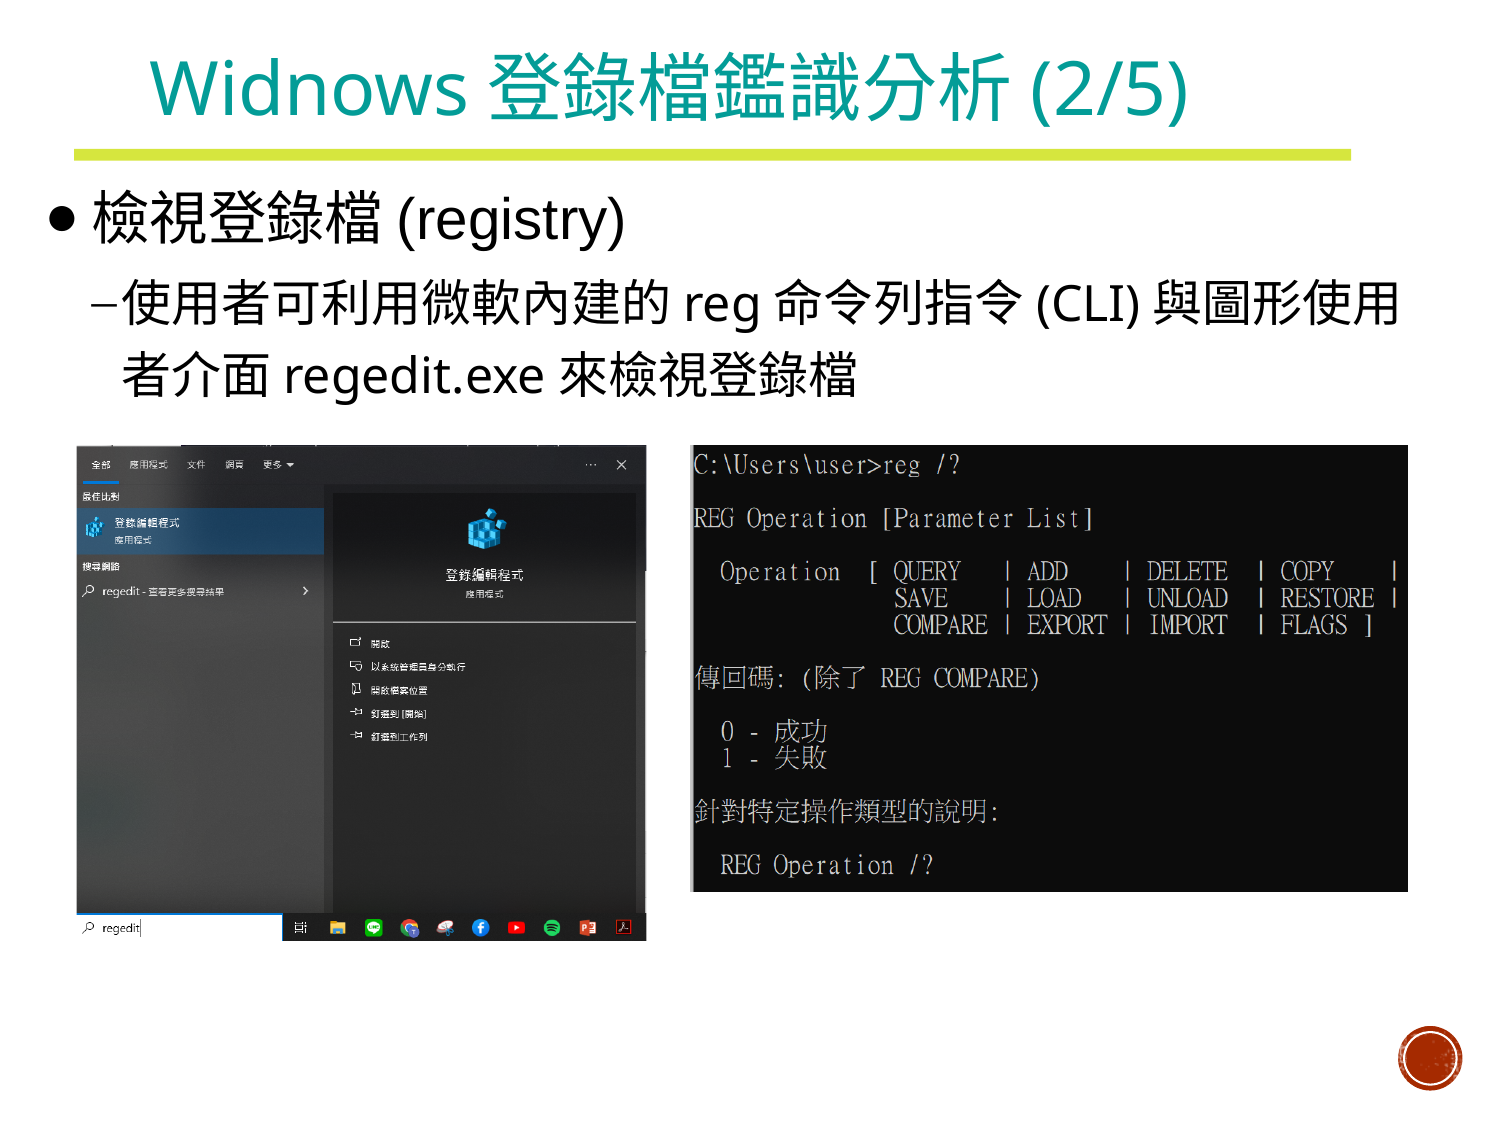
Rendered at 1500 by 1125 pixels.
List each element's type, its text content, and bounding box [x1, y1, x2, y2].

text_box 檢視登錄檔(registry) 使用者可利用微軟內建的reg命令列指令(CLI)與圖形使用者介面regedit.exe來檢視登錄檔 [29, 159, 1436, 433]
picture [690, 445, 1408, 892]
picture [76, 445, 647, 941]
title Widnows登錄檔鑑識分析(2/5) [134, 21, 1459, 149]
